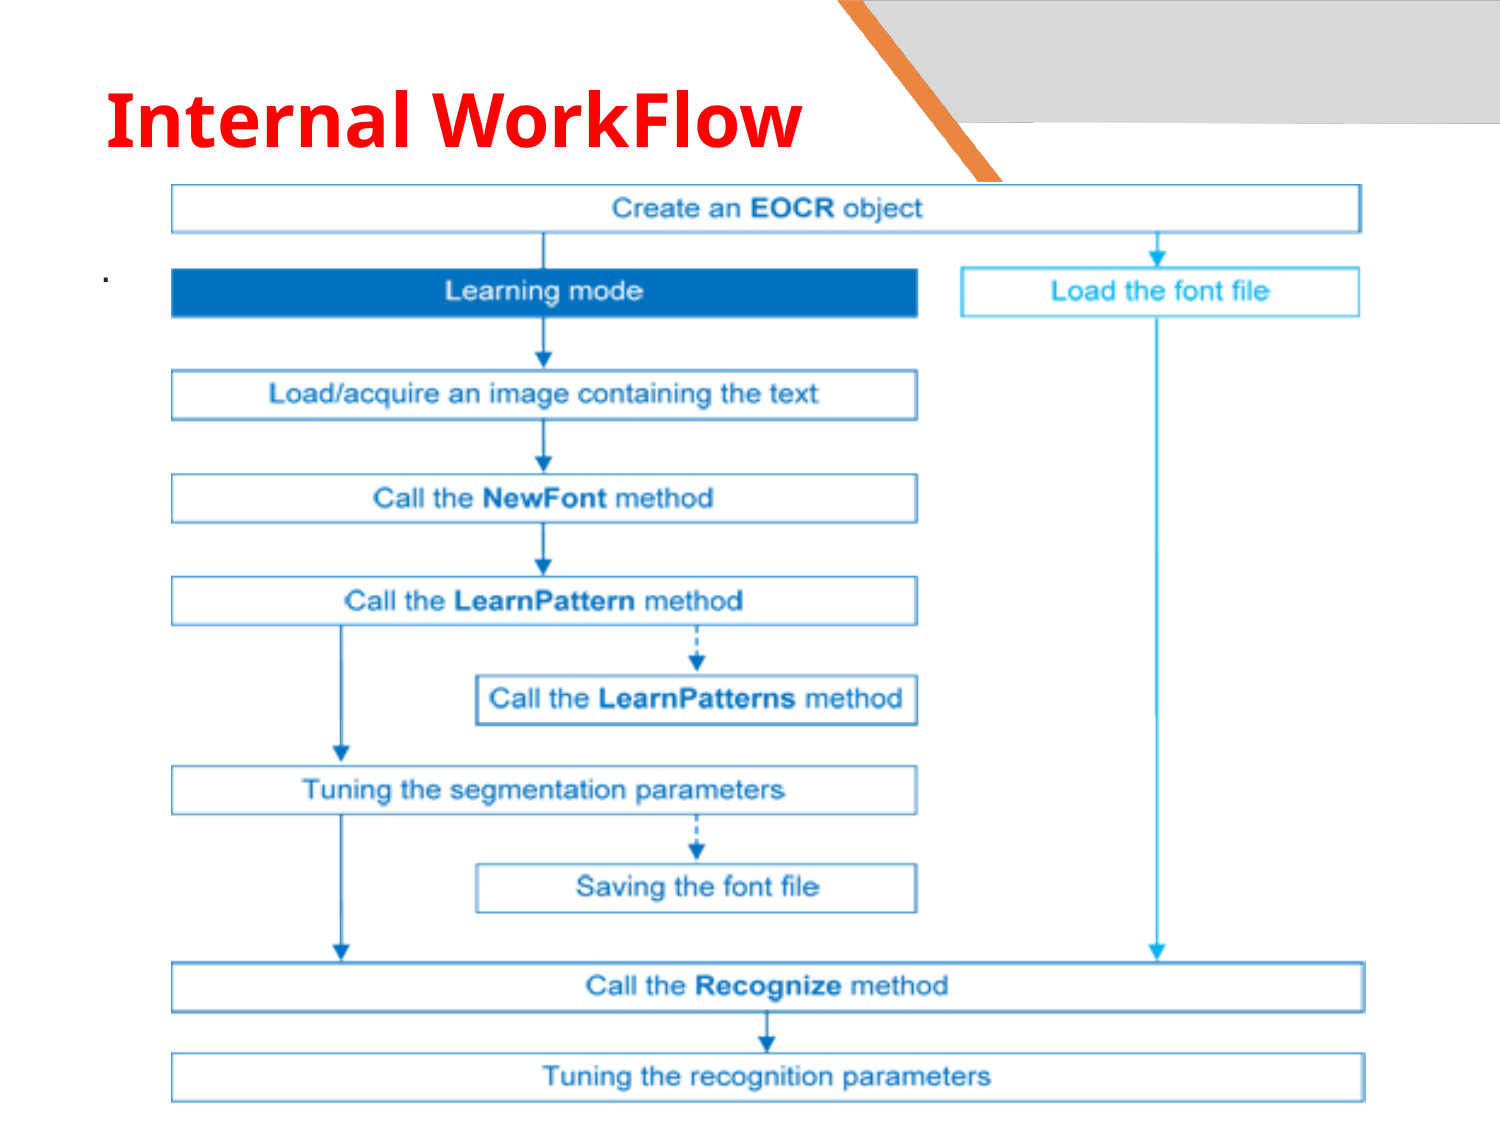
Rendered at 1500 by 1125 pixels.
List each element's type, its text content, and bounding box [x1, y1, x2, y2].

list . [75, 233, 161, 328]
title Internal WorkFlow [76, 62, 838, 174]
picture [170, 184, 1367, 1106]
picture [837, 0, 1500, 182]
